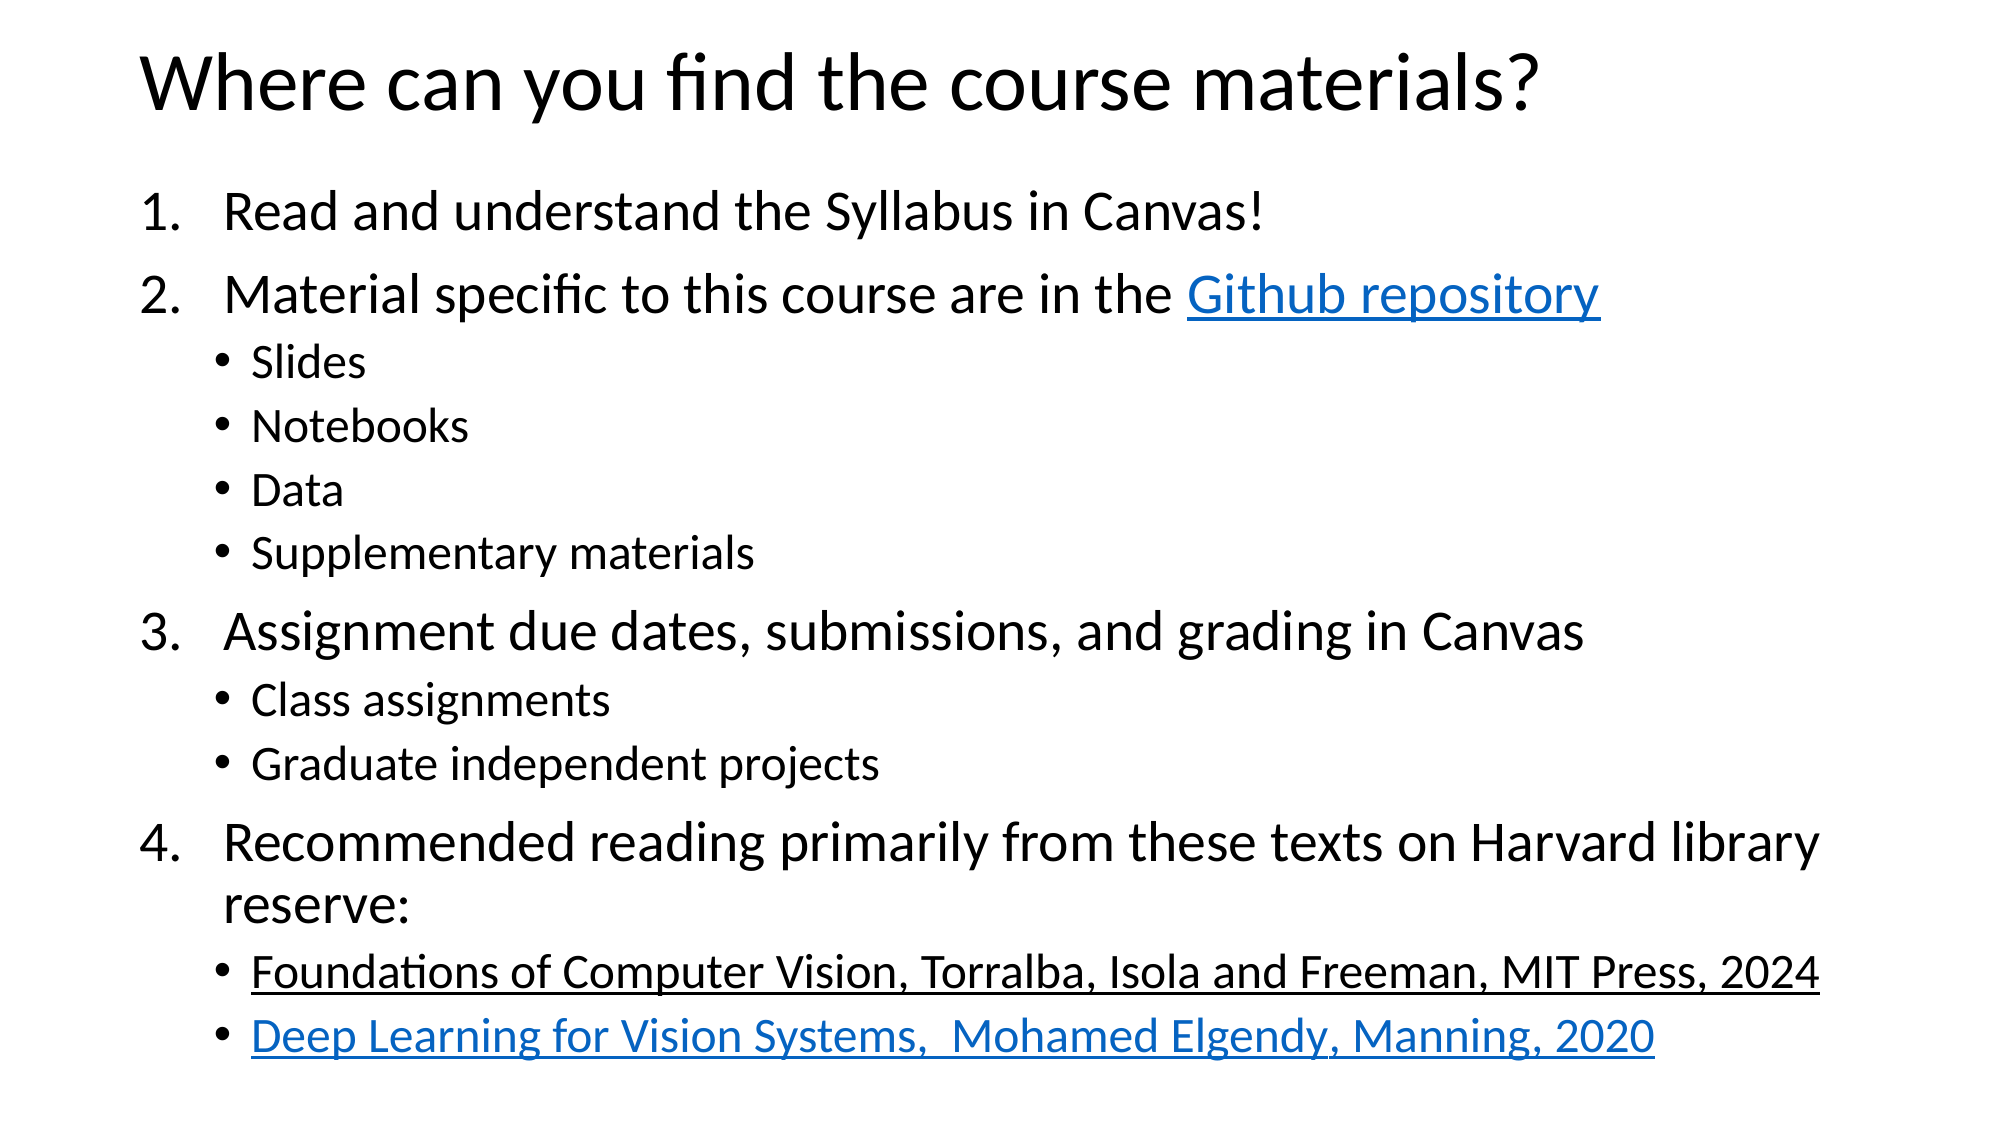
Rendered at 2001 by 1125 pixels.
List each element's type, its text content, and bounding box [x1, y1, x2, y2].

list Read and understand the Syllabus in Canvas! Material specific to this course are in the Github repository Slides Notebooks Data Supplementary materials Assignment due dates, submissions, and grading in Canvas Class assignments Graduate independent projects Recommended reading primarily from these texts on Harvard library reserve: Foundations of Computer Vision, Torralba, Isola and Freeman, MIT Press, 2024 Deep Learning for Vision Systems, Mohamed Elgendy, Manning, 2020 [124, 173, 1850, 1089]
text_box Where can you find the course materials? [124, 20, 1850, 146]
